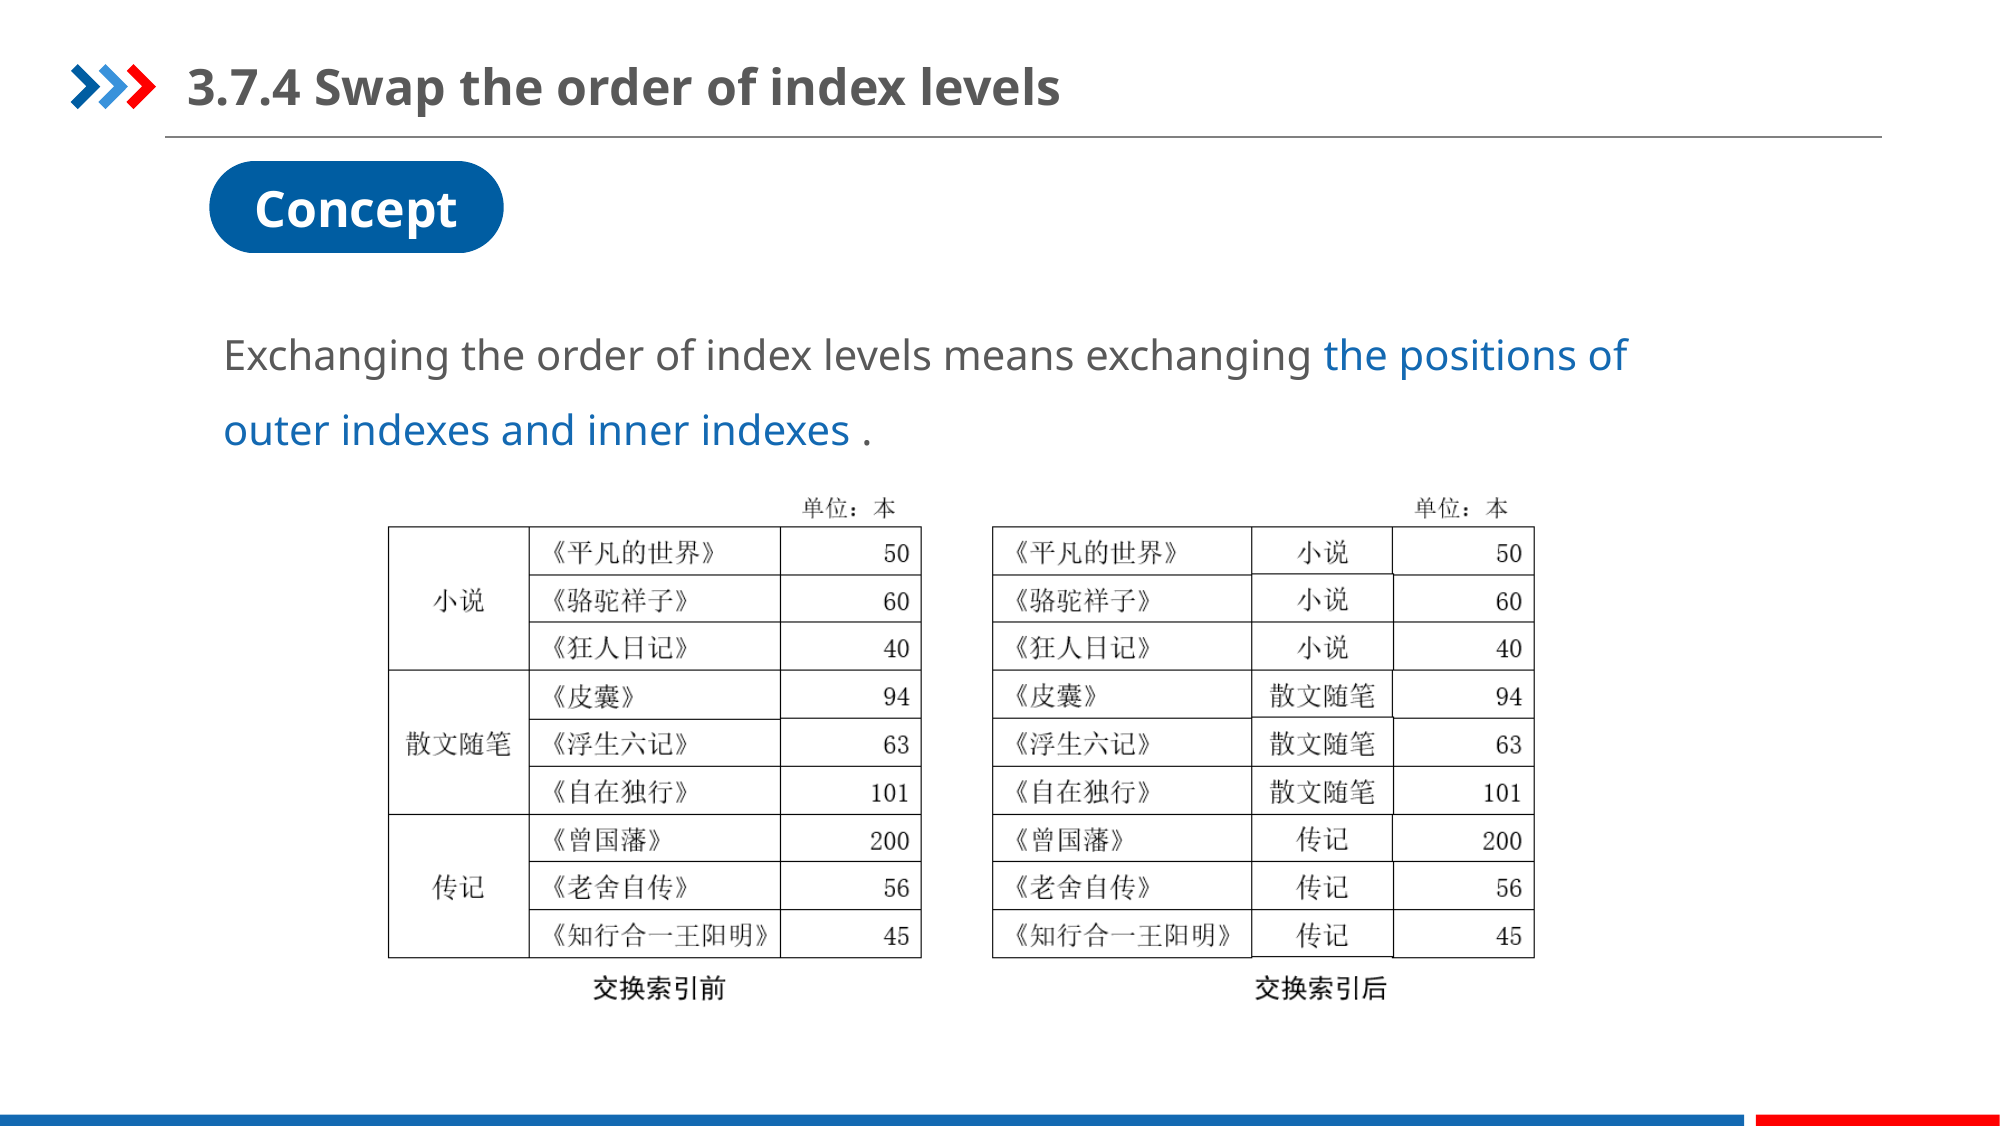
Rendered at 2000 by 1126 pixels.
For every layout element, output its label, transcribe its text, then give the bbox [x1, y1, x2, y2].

text_box Exchanging the order of index levels means exchanging the positions of outer indexes and inner indexes . [208, 296, 1733, 461]
text_box Concept [207, 158, 506, 256]
text_box 3.7.4 Swap the order of index levels [187, 43, 1130, 127]
picture [359, 476, 1565, 1021]
